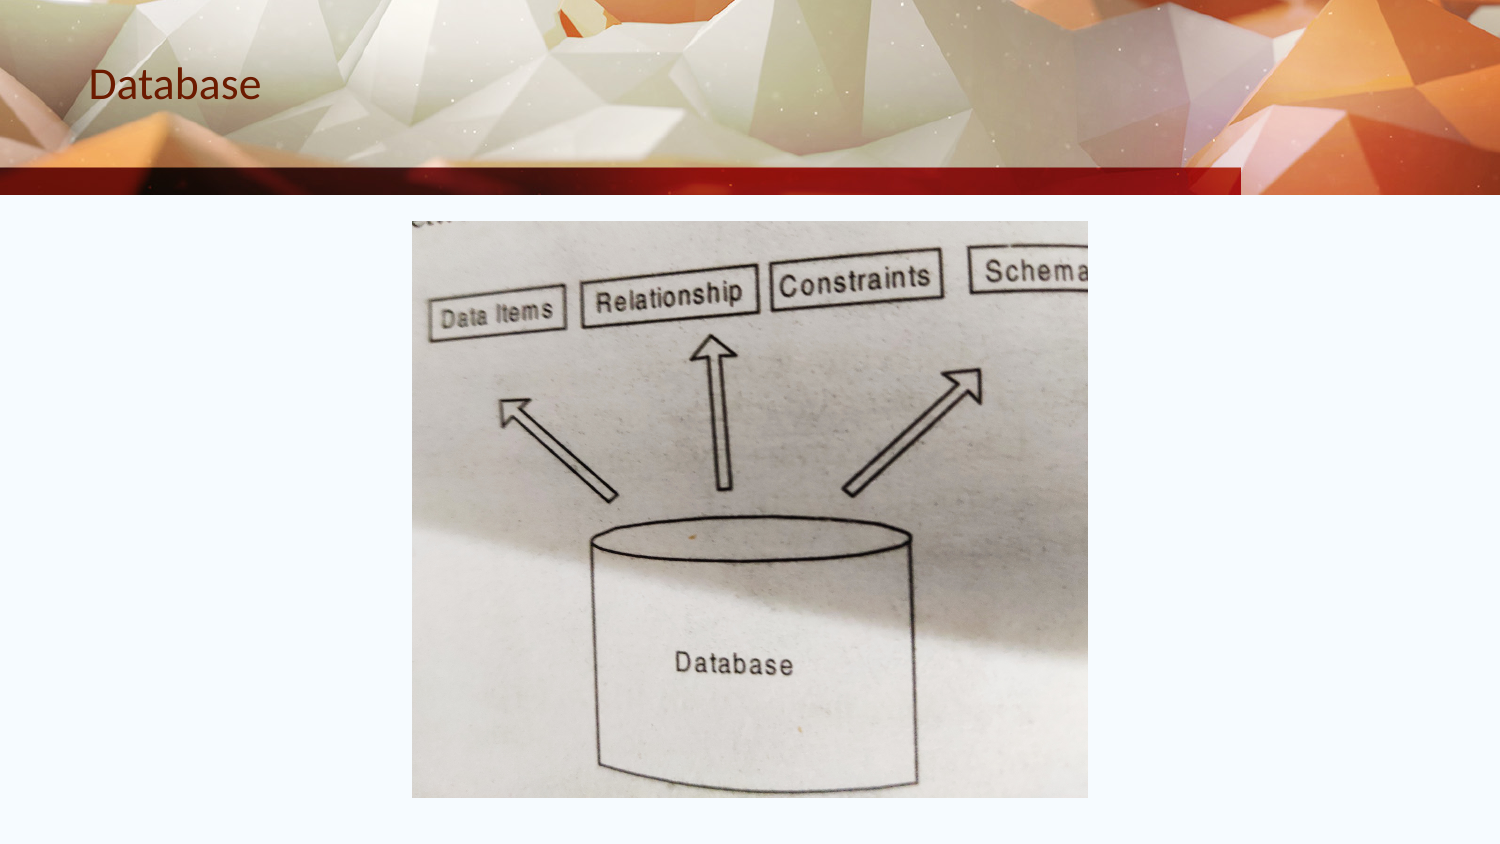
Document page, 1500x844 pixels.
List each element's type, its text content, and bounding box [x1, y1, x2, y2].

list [411, 221, 1088, 798]
picture [0, 0, 1500, 844]
title Database [73, 46, 1427, 172]
